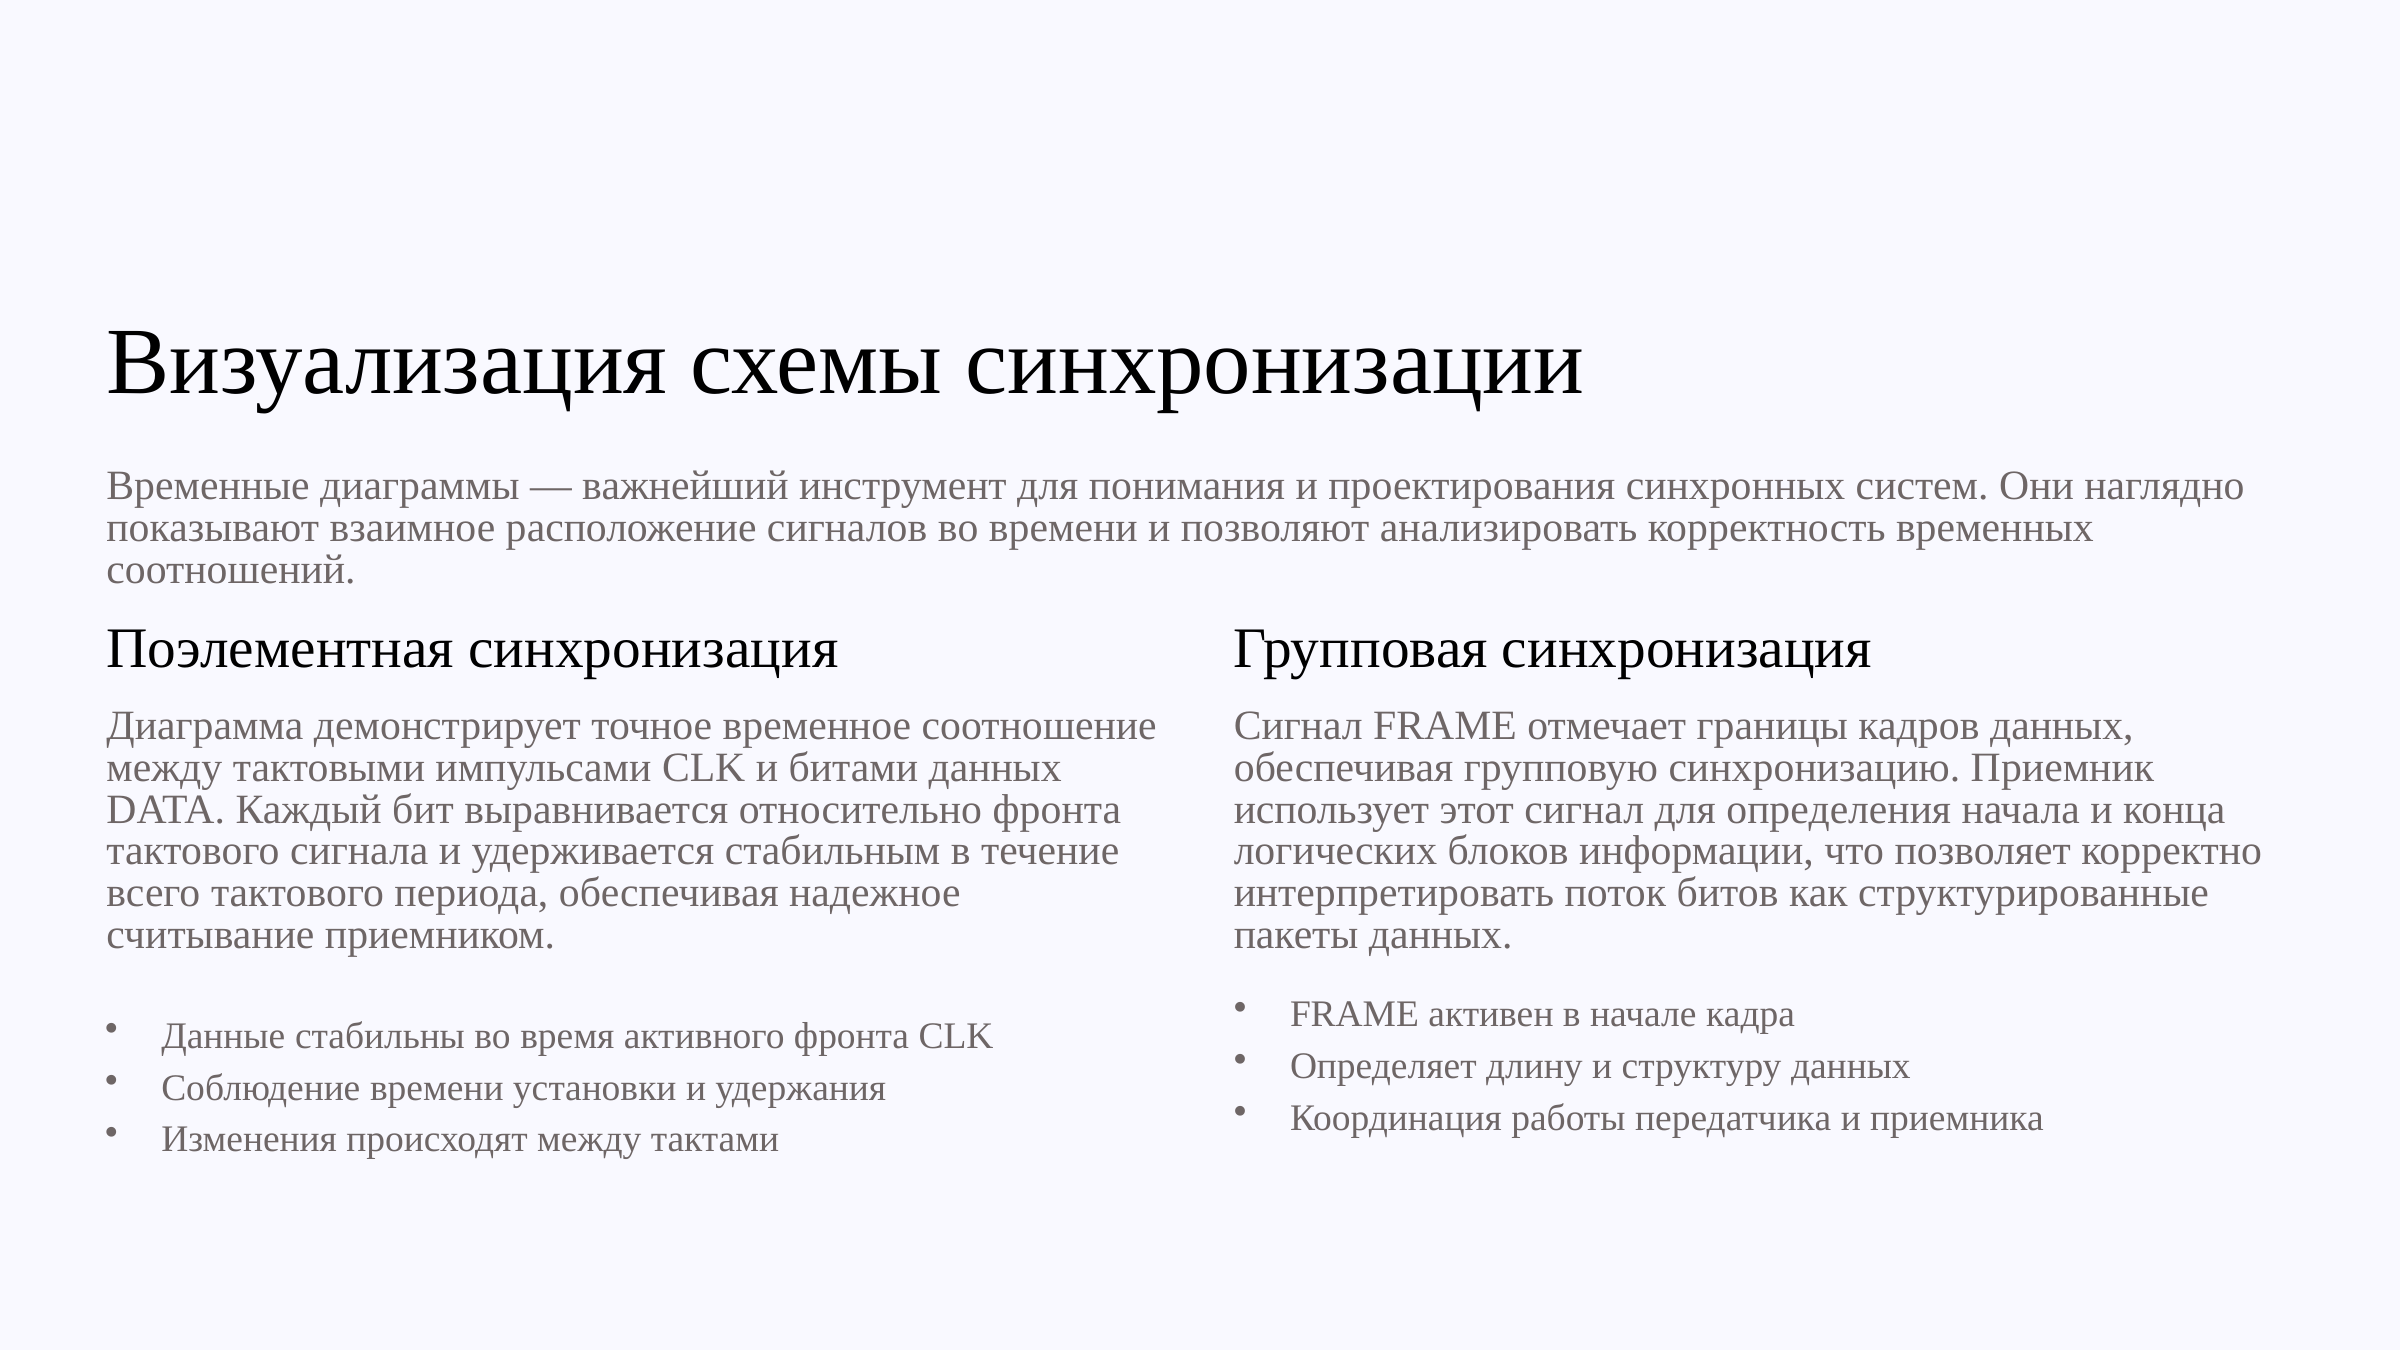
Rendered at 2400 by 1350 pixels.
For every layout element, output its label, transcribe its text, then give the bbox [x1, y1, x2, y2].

text_box Координация работы передатчика и приемника [1233, 1096, 2295, 1139]
text_box Диаграмма демонстрирует точное временное соотношение между тактовыми импульсами CLK и битами данных DATA. Каждый бит выравнивается относительно фронта тактового сигнала и удерживается стабильным в течение всего тактового периода, обеспечивая надежное считывание приемником. [106, 706, 1168, 877]
text_box Изменения происходят между тактами [105, 1117, 1167, 1161]
text_box Групповая синхронизация [1233, 608, 1982, 680]
text_box FRAME активен в начале кадра [1233, 992, 2295, 1036]
text_box Сигнал FRAME отмечает границы кадров данных, обеспечивая групповую синхронизацию. Приемник использует этот сигнал для определения начала и конца логических блоков информации, что позволяет корректно интерпретировать поток битов как структурированные пакеты данных. [1233, 706, 2295, 877]
text_box Визуализация схемы синхронизации [106, 293, 1845, 414]
text_box Данные стабильны во время активного фронта CLK [105, 1013, 1167, 1057]
text_box Временные диаграммы — важнейший инструмент для понимания и проектирования синхронных систем. Они наглядно показывают взаимное расположение сигналов во времени и позволяют анализировать корректность временных соотношений. [106, 466, 2294, 552]
text_box Соблюдение времени установки и удержания [105, 1065, 1167, 1109]
text_box Определяет длину и структуру данных [1233, 1044, 2295, 1087]
text_box Поэлементная синхронизация [106, 608, 966, 680]
